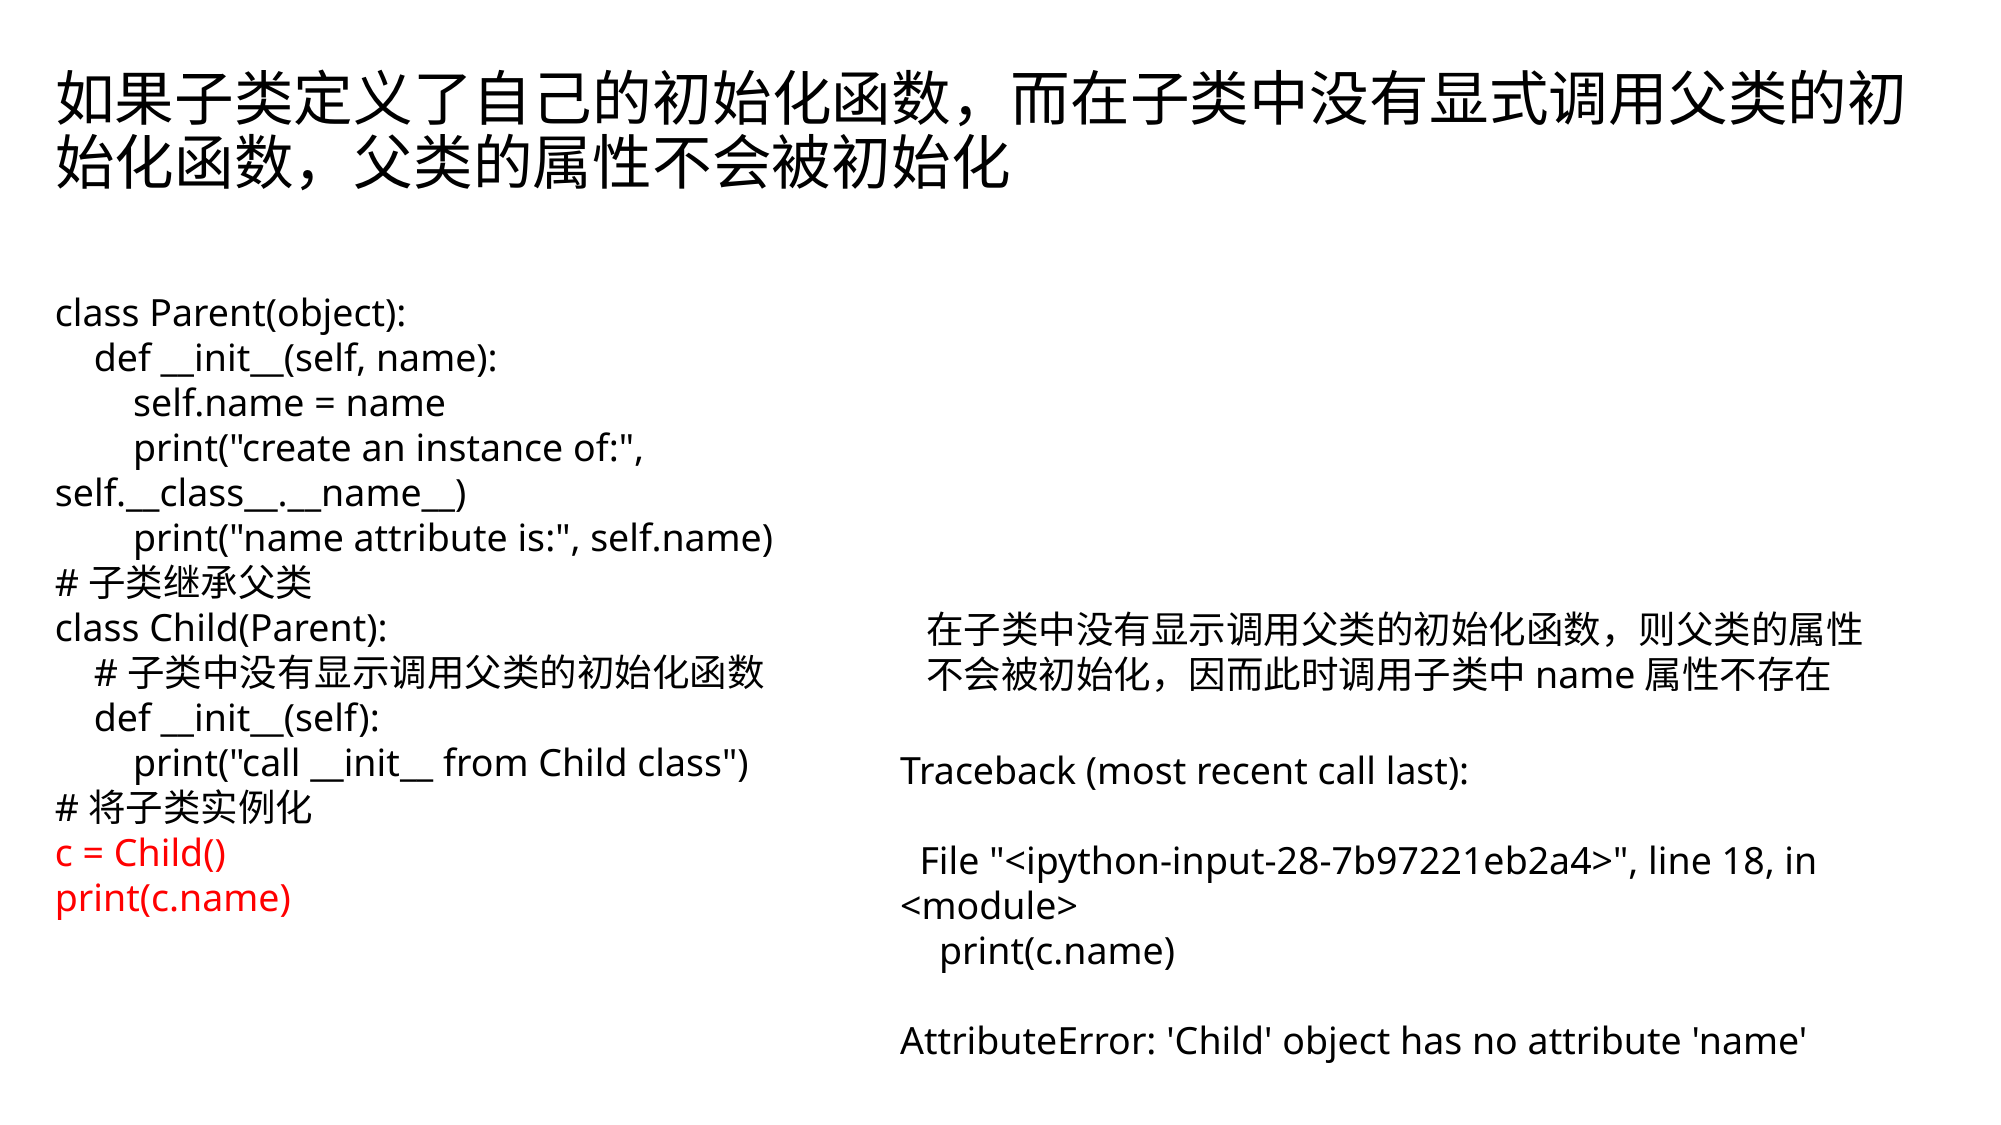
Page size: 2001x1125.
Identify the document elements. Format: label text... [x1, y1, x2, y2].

text_box Traceback (most recent call last): File "<ipython-input-28-7b97221eb2a4>", line 18, in <module> print(c.name) AttributeError: 'Child' object has no attribute 'name' [885, 739, 1974, 1070]
text_box class Parent(object): def __init__(self, name): self.name = name print("create an instance of:", self.__class__.__name__) print("name attribute is:", self.name) #子类继承父类 class Child(Parent): #子类中没有显示调用父类的初始化函数 def __init__(self): print("call __init__ from Child class") #将子类实例化 c = Child() print(c.name) [40, 281, 1041, 926]
title 如果子类定义了自己的初始化函数，而在子类中没有显式调用父类的初始化函数，父类的属性不会被初始化 [40, 59, 1974, 278]
text_box 在子类中没有显示调用父类的初始化函数，则父类的属性不会被初始化，因而此时调用子类中name属性不存在 [911, 599, 1912, 704]
